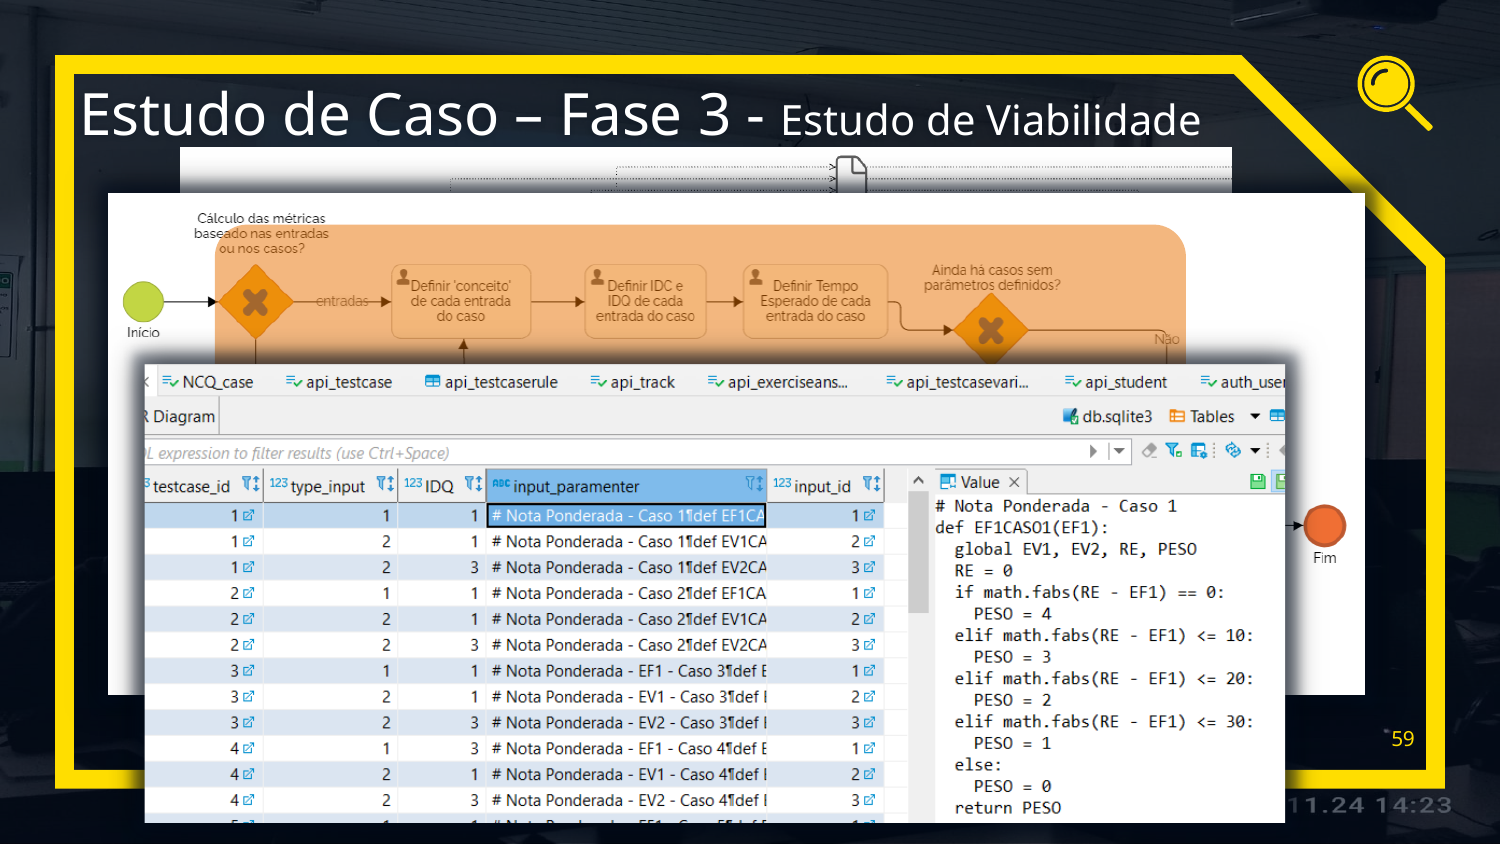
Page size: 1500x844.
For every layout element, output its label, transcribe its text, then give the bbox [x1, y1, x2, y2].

picture [0, 0, 1500, 844]
slide_number 59 [1375, 711, 1415, 755]
title Estudo de Caso – Fase 3 - Estudo de Viabilidade [79, 67, 1261, 148]
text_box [1357, 55, 1433, 132]
